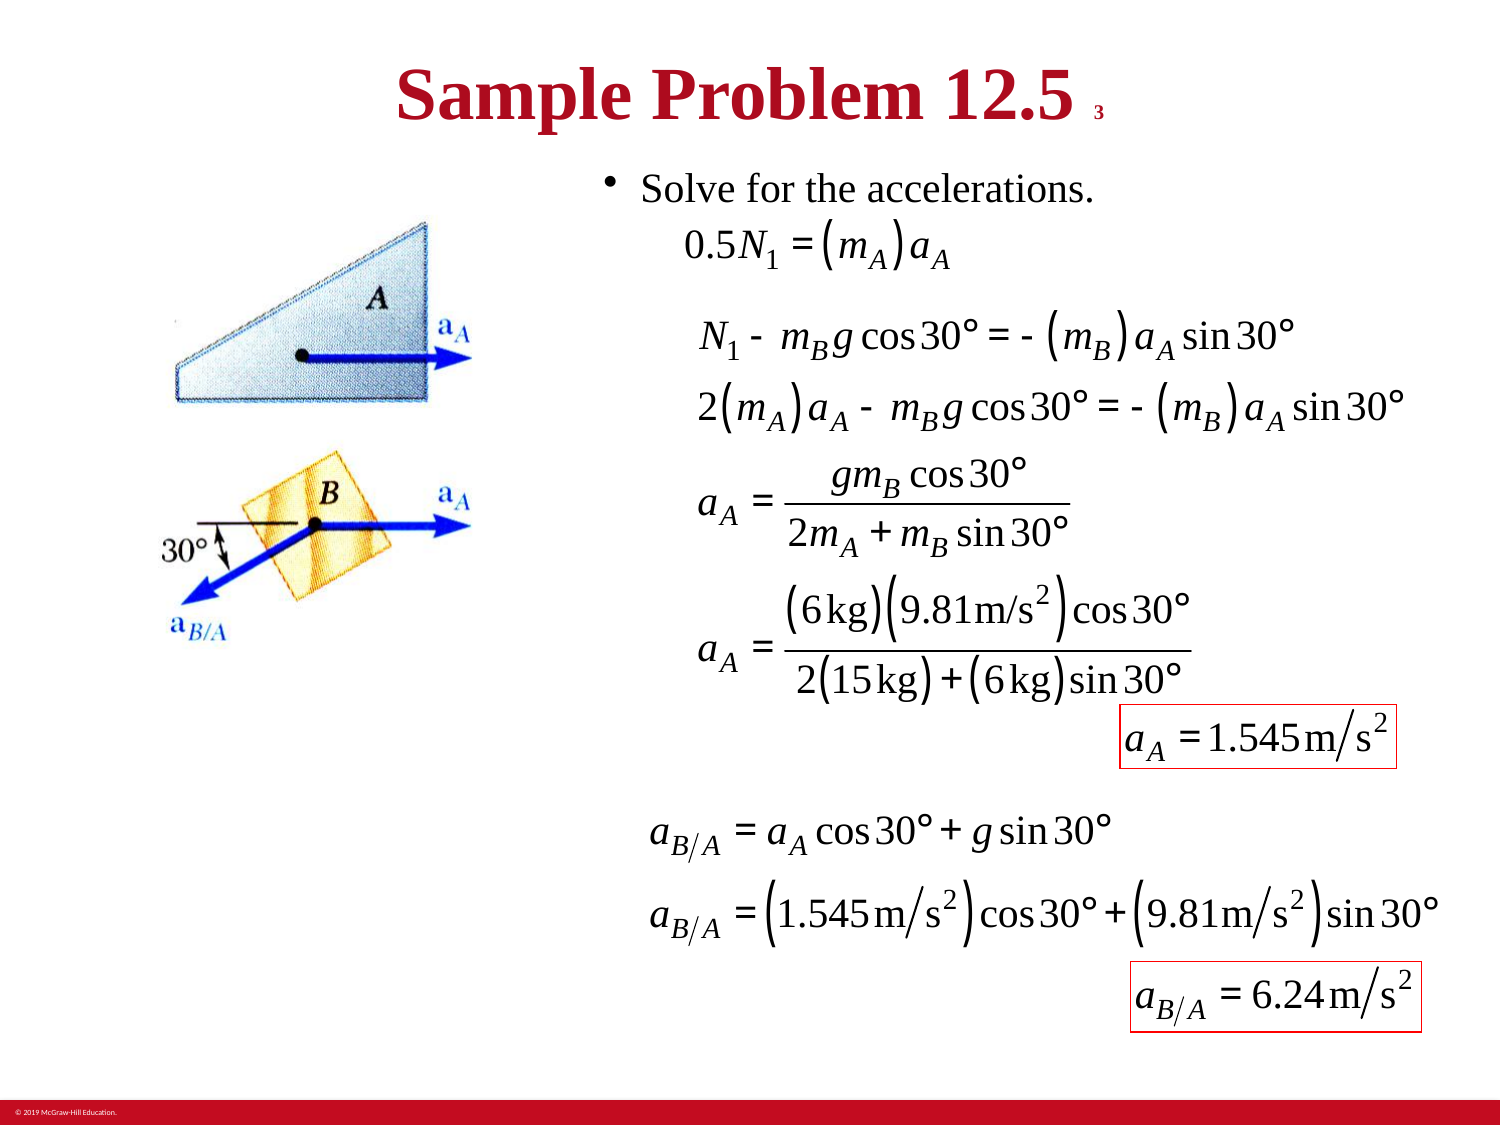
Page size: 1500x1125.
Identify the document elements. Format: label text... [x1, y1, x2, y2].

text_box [680, 216, 955, 278]
picture [149, 199, 488, 659]
title Sample Problem 12.5 3 [75, 37, 1425, 138]
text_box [693, 308, 1407, 768]
text_box Solve for the accelerations. [588, 153, 1329, 219]
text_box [645, 806, 1442, 1032]
